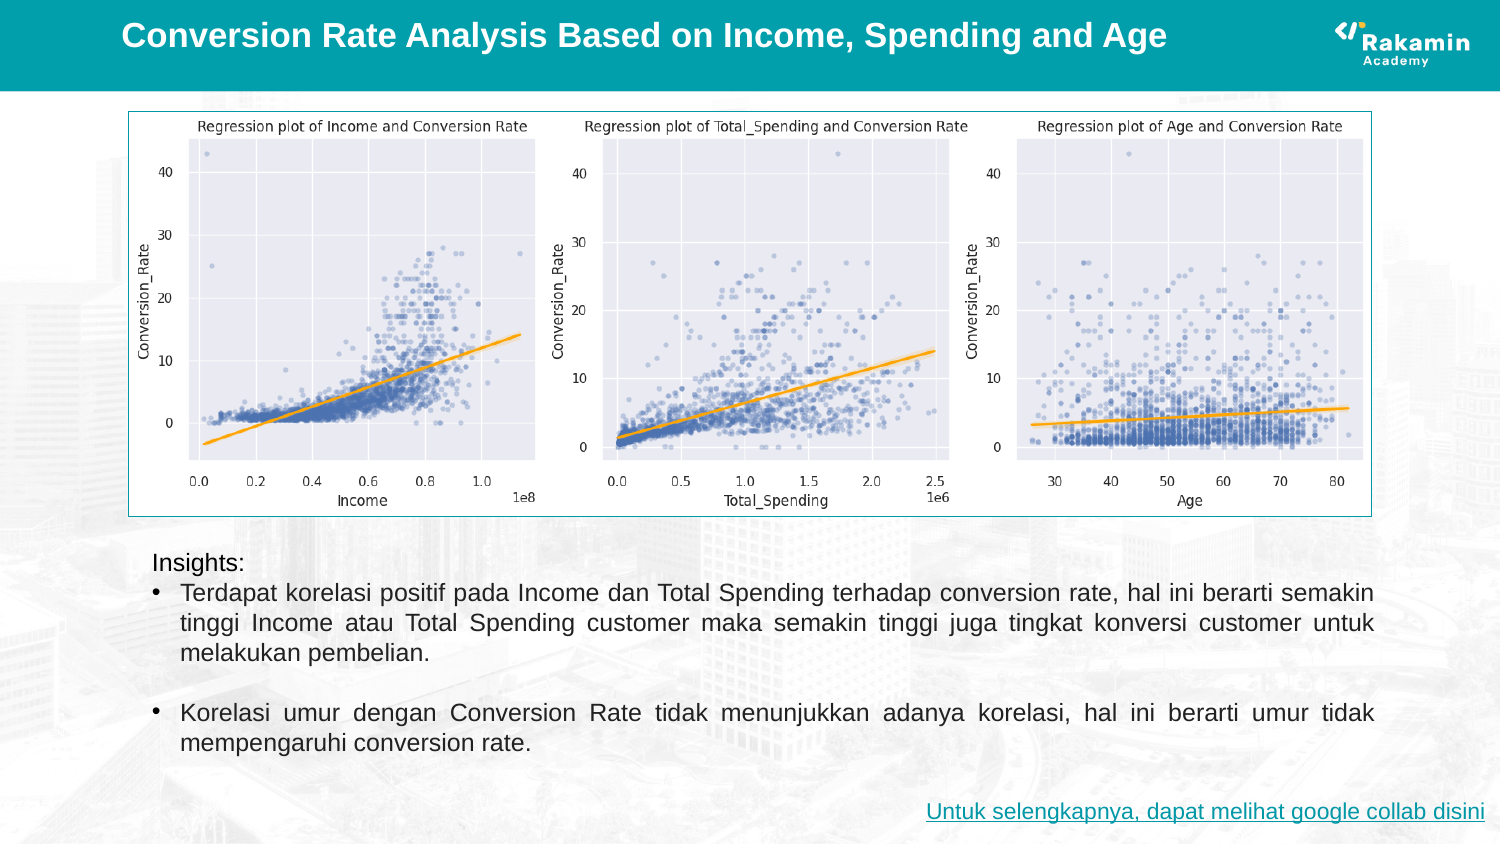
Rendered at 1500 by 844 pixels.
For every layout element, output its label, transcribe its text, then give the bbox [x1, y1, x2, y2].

picture [0, 0, 1500, 844]
text_box Insights: Terdapat korelasi positif pada Income dan Total Spending terhadap conversion rate, hal ini berarti semakin tinggi Income atau Total Spending customer maka semakin tinggi juga tingkat konversi customer untuk melakukan pembelian. Korelasi umur dengan Conversion Rate tidak menunjukkan adanya korelasi, hal ini berarti umur tidak mempengaruhi conversion rate. [137, 539, 1393, 764]
title Conversion Rate Analysis Based on Income, Spending and Age [0, 0, 1291, 92]
text_box Untuk selengkapnya, dapat melihat google collab disini [763, 782, 1500, 838]
